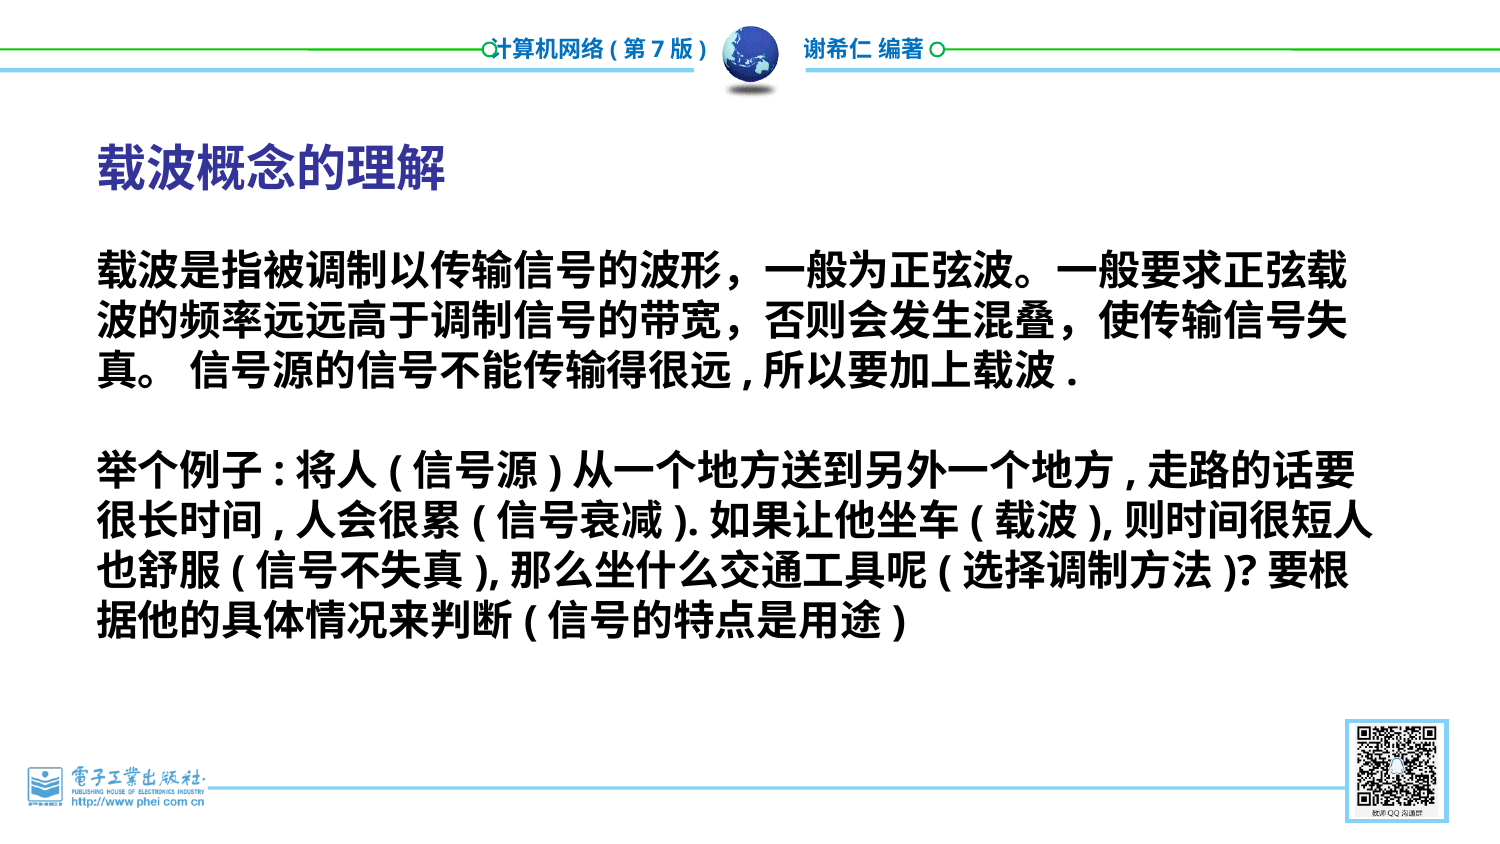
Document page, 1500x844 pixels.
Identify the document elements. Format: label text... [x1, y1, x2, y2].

picture [720, 24, 780, 100]
picture [1355, 724, 1438, 817]
text_box 载波概念的理解 [81, 69, 603, 204]
text_box 载波是指被调制以传输信号的波形，一般为正弦波。一般要求正弦载波的频率远远高于调制信号的带宽，否则会发生混叠，使传输信号失真。 信号源的信号不能传输得很远,所以要加上载波. 举个例子:将人(信号源)从一个地方送到另外一个地方,走路的话要很长时间,人会很累(信号衰减).如果让他坐车(载波),则时间很短人也舒服(信号不失真),那么坐什么交通工具呢(选择调制方法)?要根据他的具体情况来判断(信号的特点是用途) [81, 236, 1403, 652]
picture [23, 764, 208, 809]
